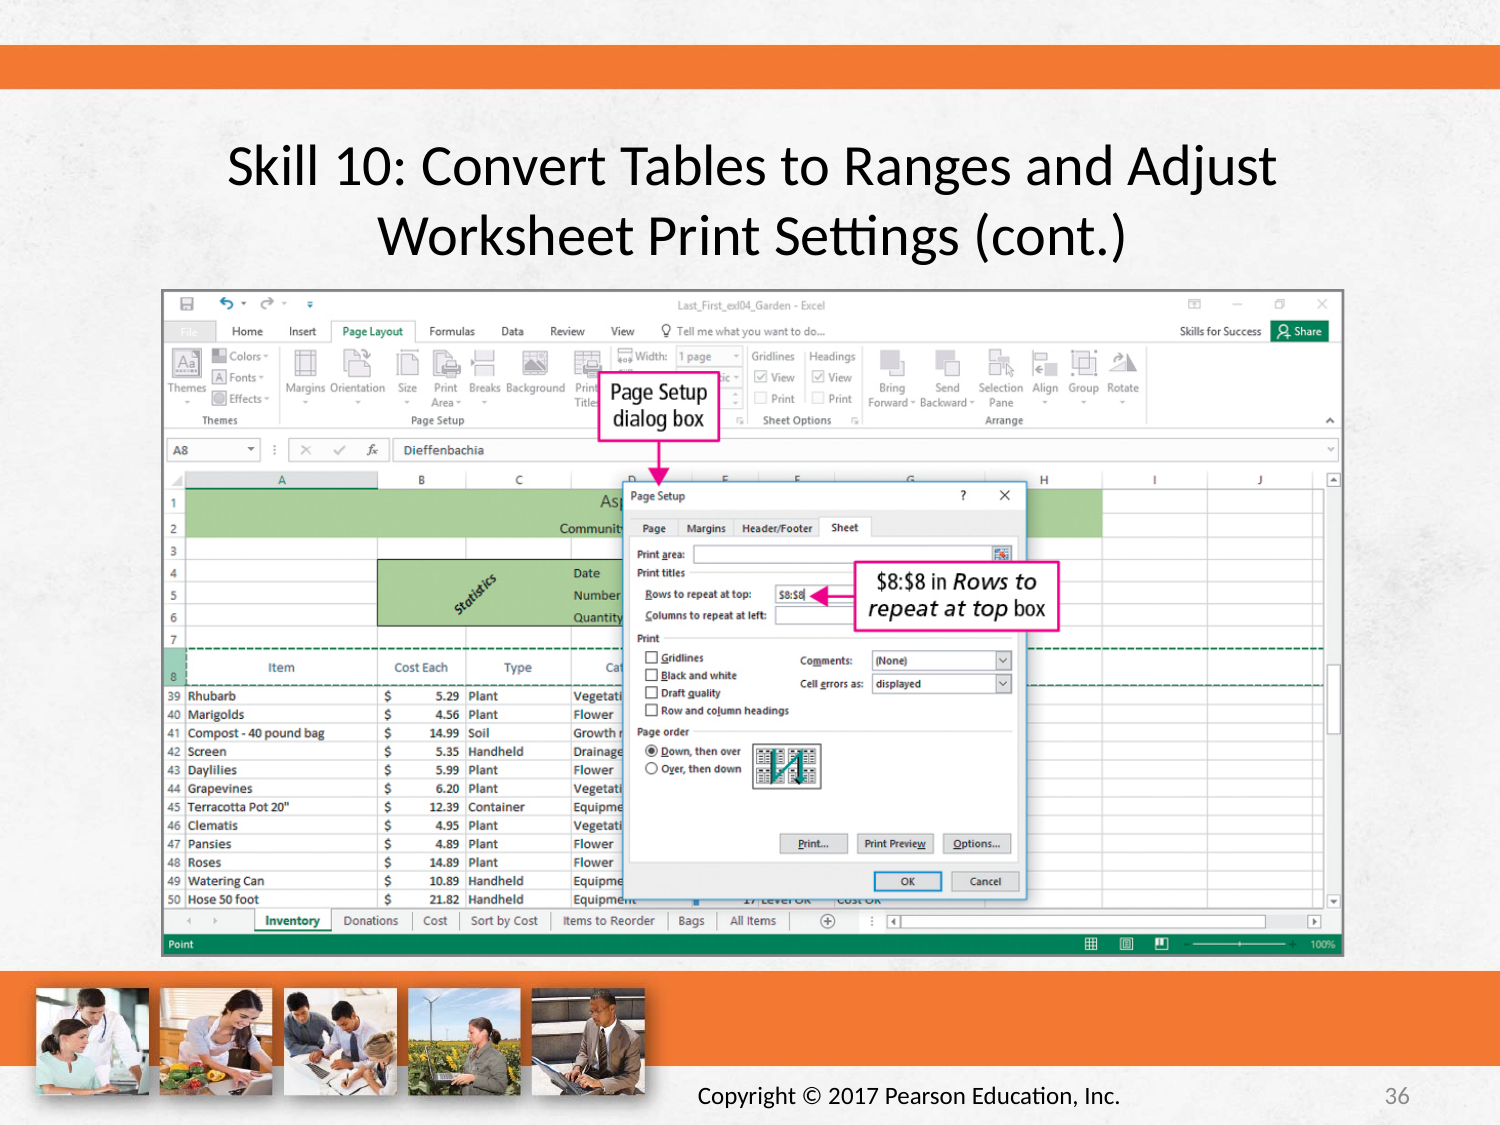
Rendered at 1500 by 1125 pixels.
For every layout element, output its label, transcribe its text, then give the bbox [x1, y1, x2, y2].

picture [0, 0, 1500, 1125]
slide_number 36 [1074, 1065, 1425, 1125]
footer Copyright © 2017 Pearson Education, Inc. [650, 1064, 1175, 1125]
title Skill 10: Convert Tables to Ranges and Adjust Worksheet Print Settings (cont.) [104, 104, 1402, 290]
